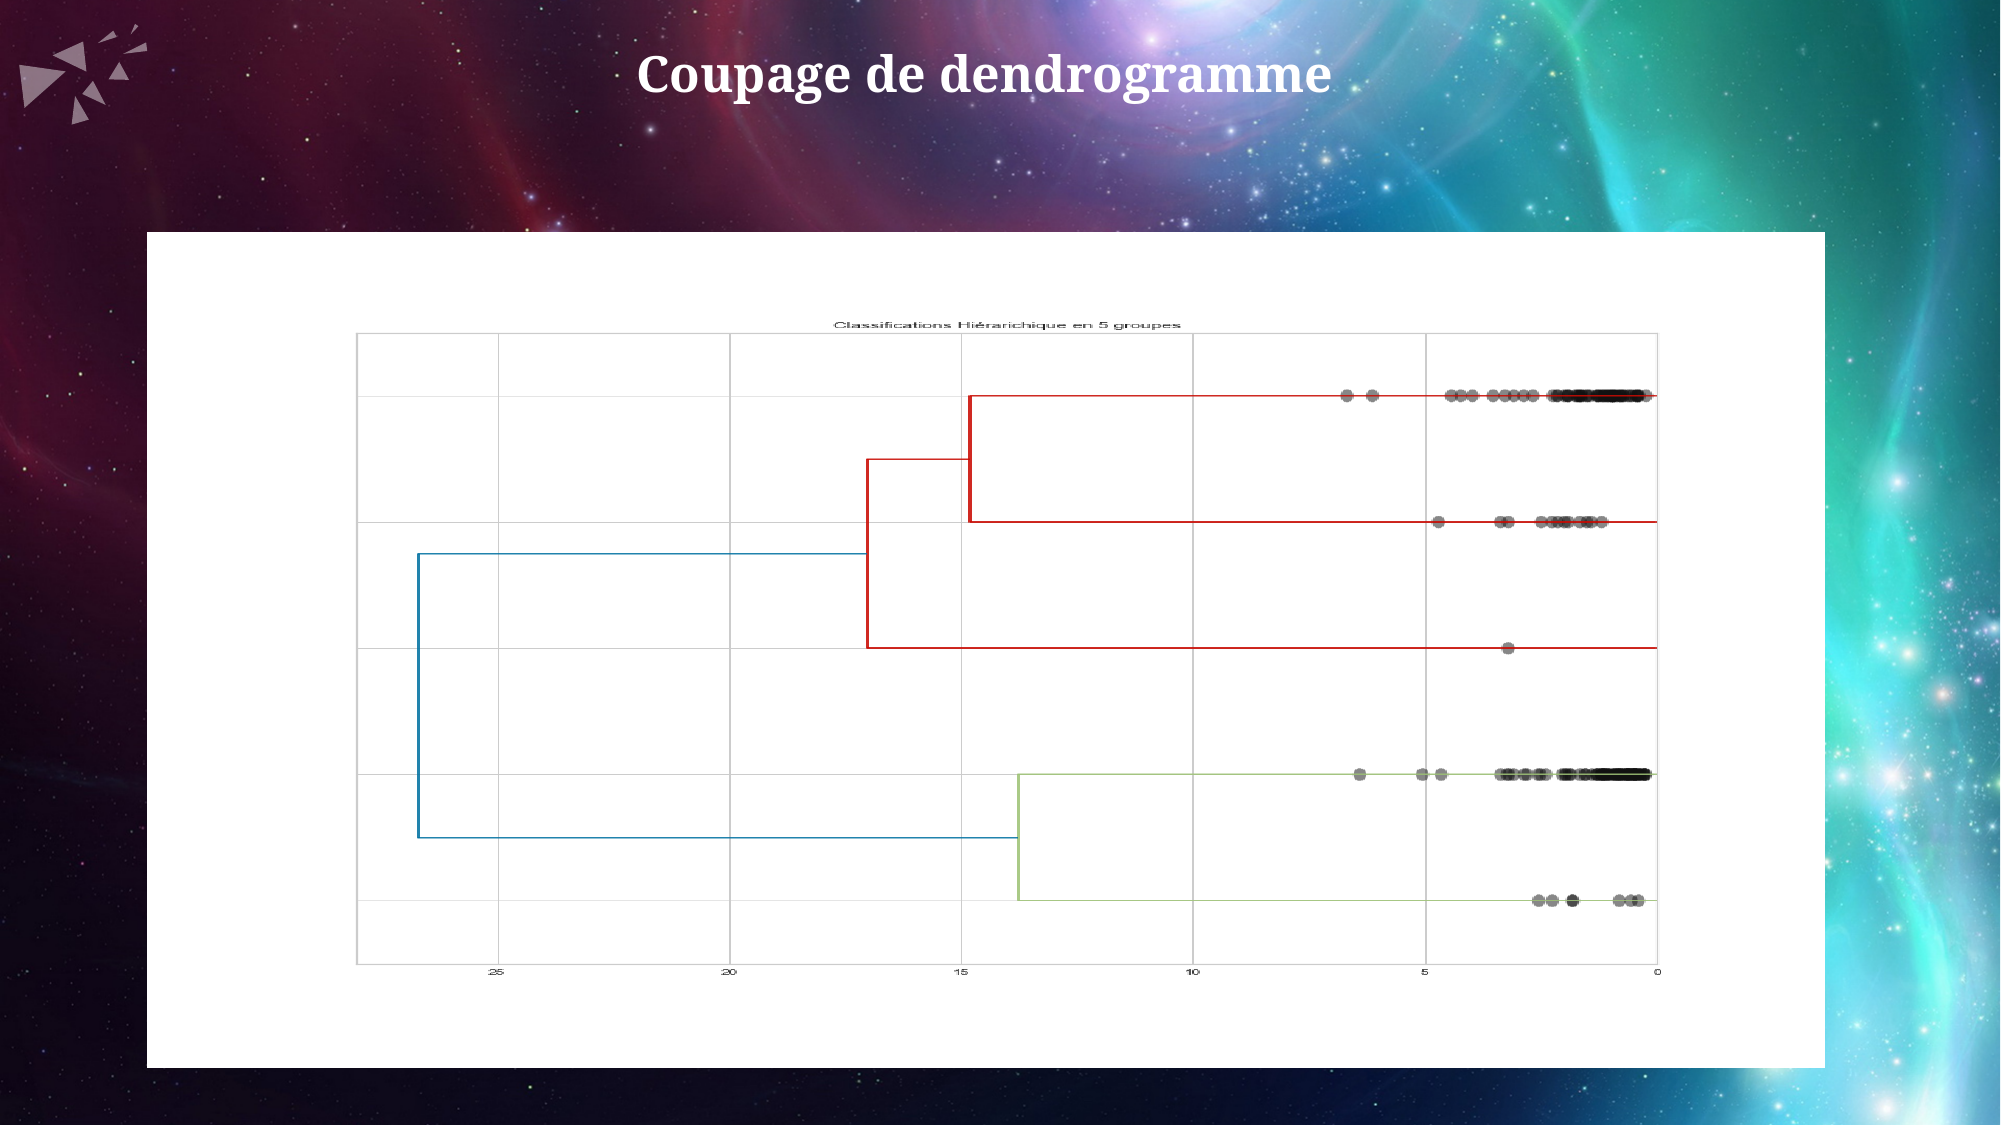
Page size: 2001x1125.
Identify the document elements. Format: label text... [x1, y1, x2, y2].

text_box Coupage de dendrogramme [144, 35, 1825, 111]
picture [0, 0, 2001, 1125]
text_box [22, 39, 153, 123]
